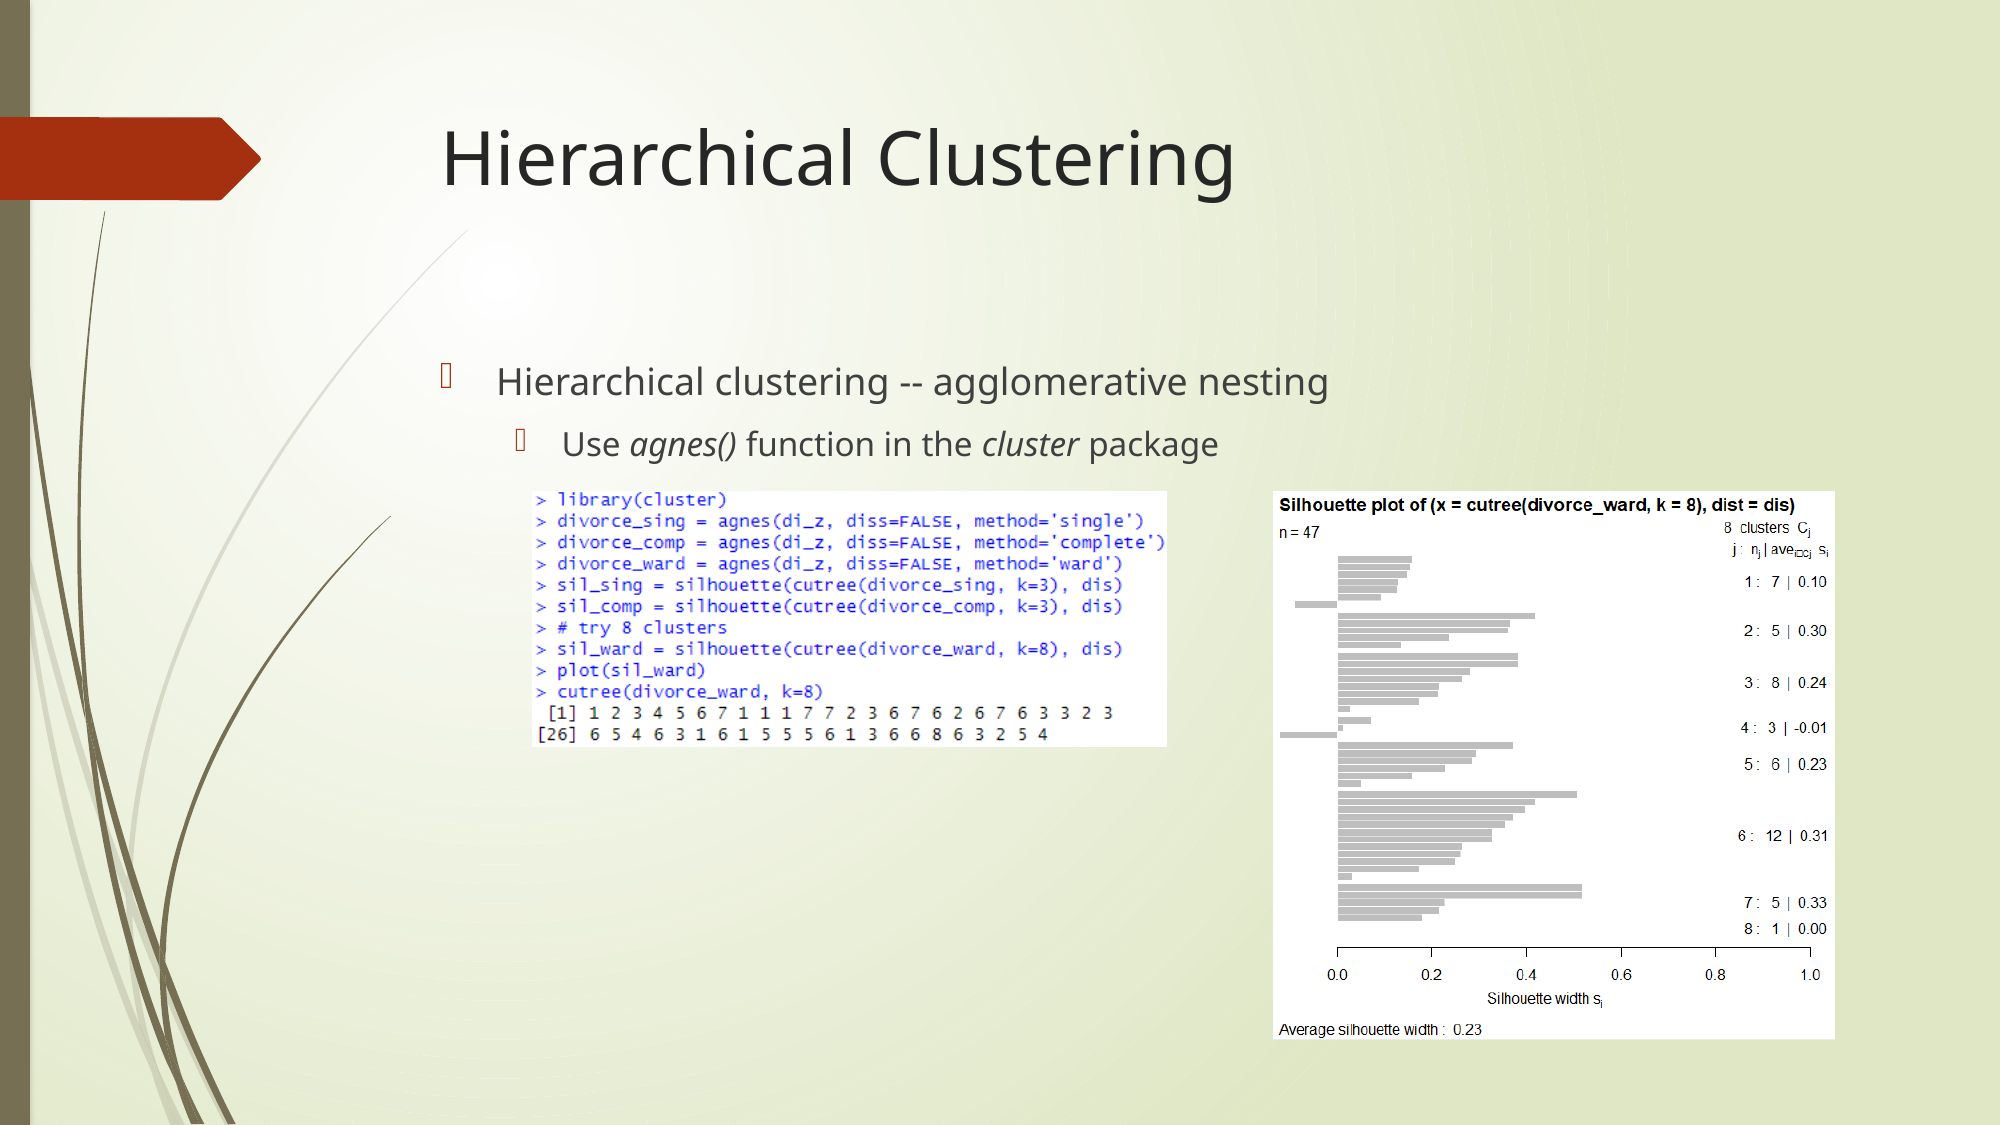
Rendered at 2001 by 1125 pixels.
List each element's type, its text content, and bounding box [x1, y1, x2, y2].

picture [532, 491, 1167, 747]
picture [1273, 491, 1835, 1040]
list Hierarchical clustering -- agglomerative nesting Use agnes() function in the cluster package [424, 350, 1888, 970]
title Hierarchical Clustering [425, 102, 1888, 313]
